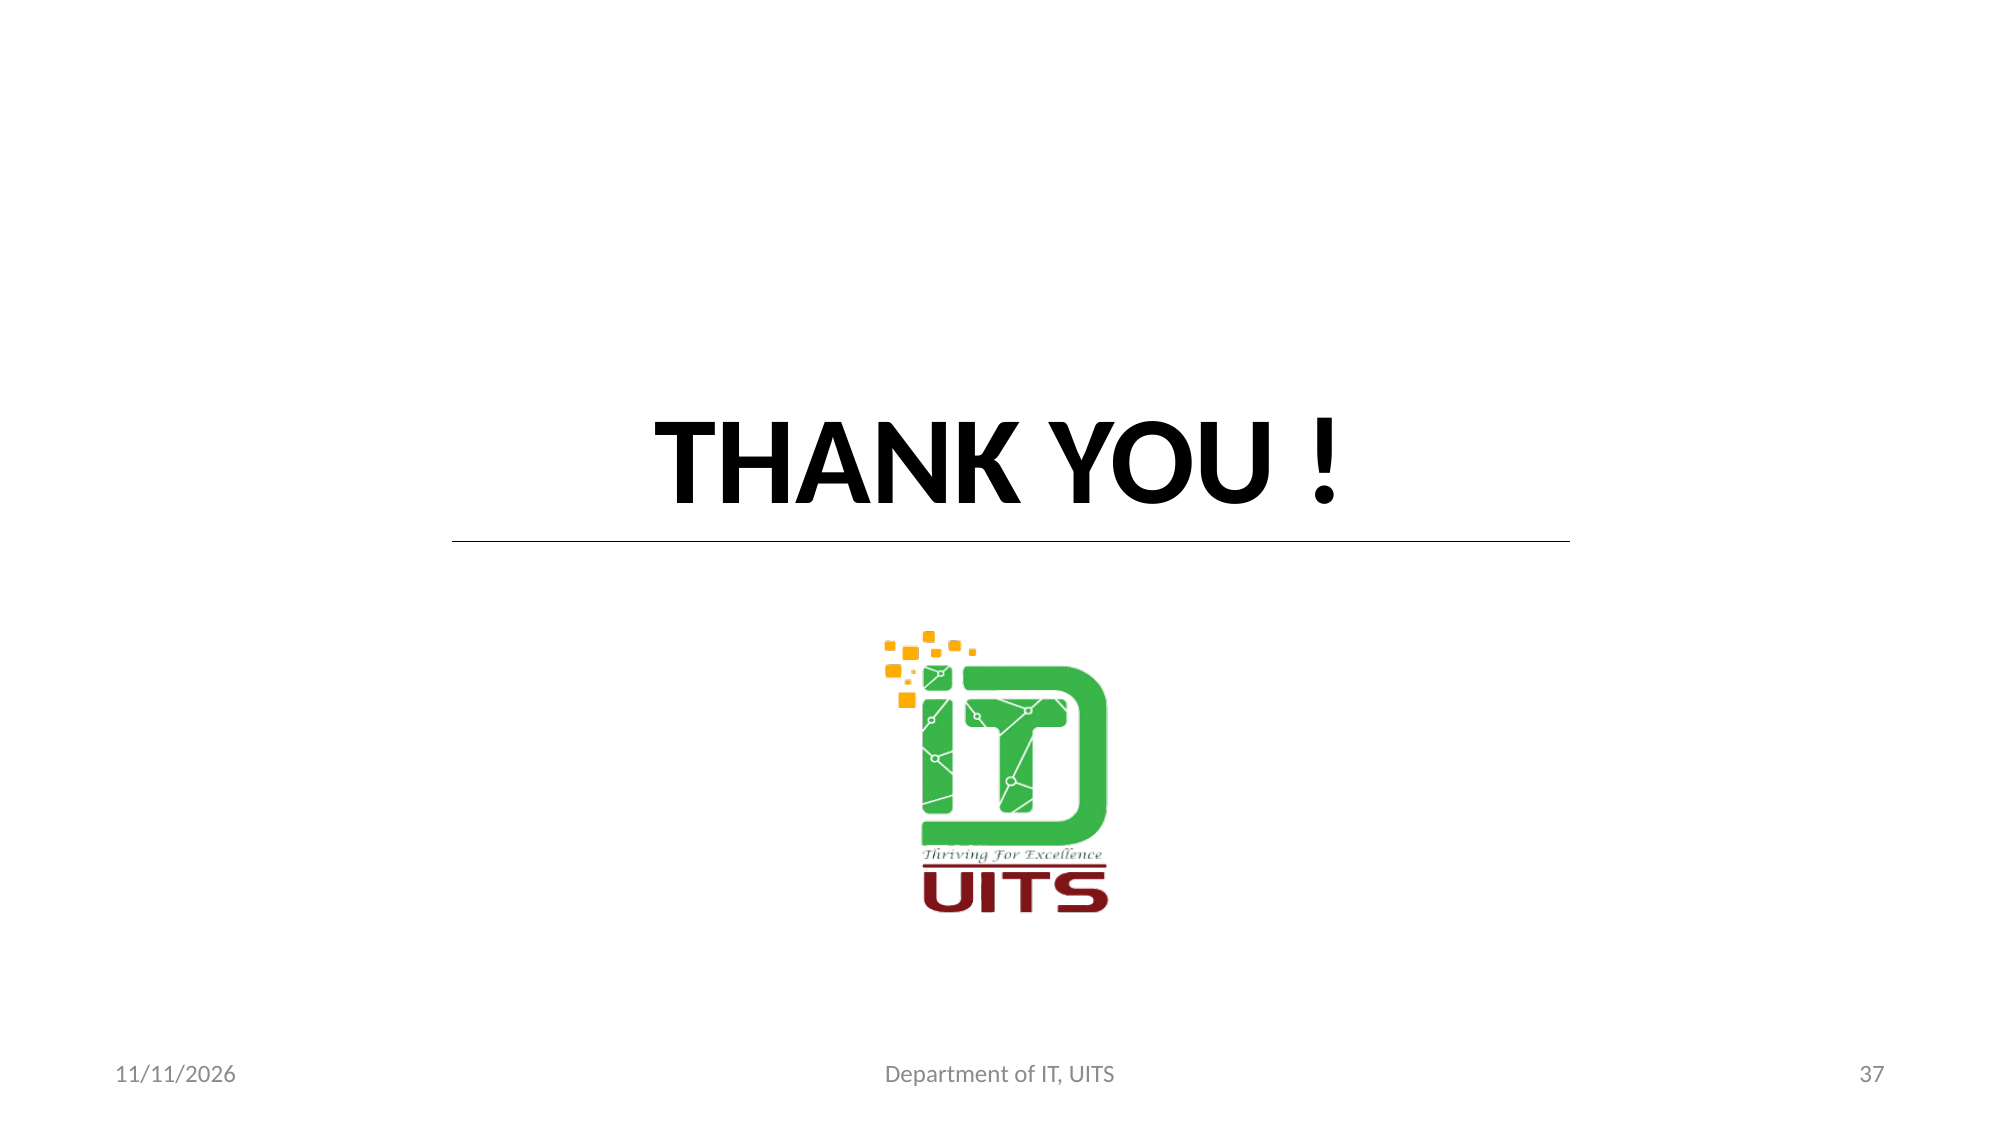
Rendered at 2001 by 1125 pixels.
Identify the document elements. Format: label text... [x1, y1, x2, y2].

footer Department of IT, UITS [683, 1042, 1317, 1103]
picture [856, 620, 1166, 939]
slide_number 37 [1433, 1042, 1900, 1103]
text_box THANK YOU ! [0, 370, 2000, 536]
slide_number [99, 1042, 567, 1103]
